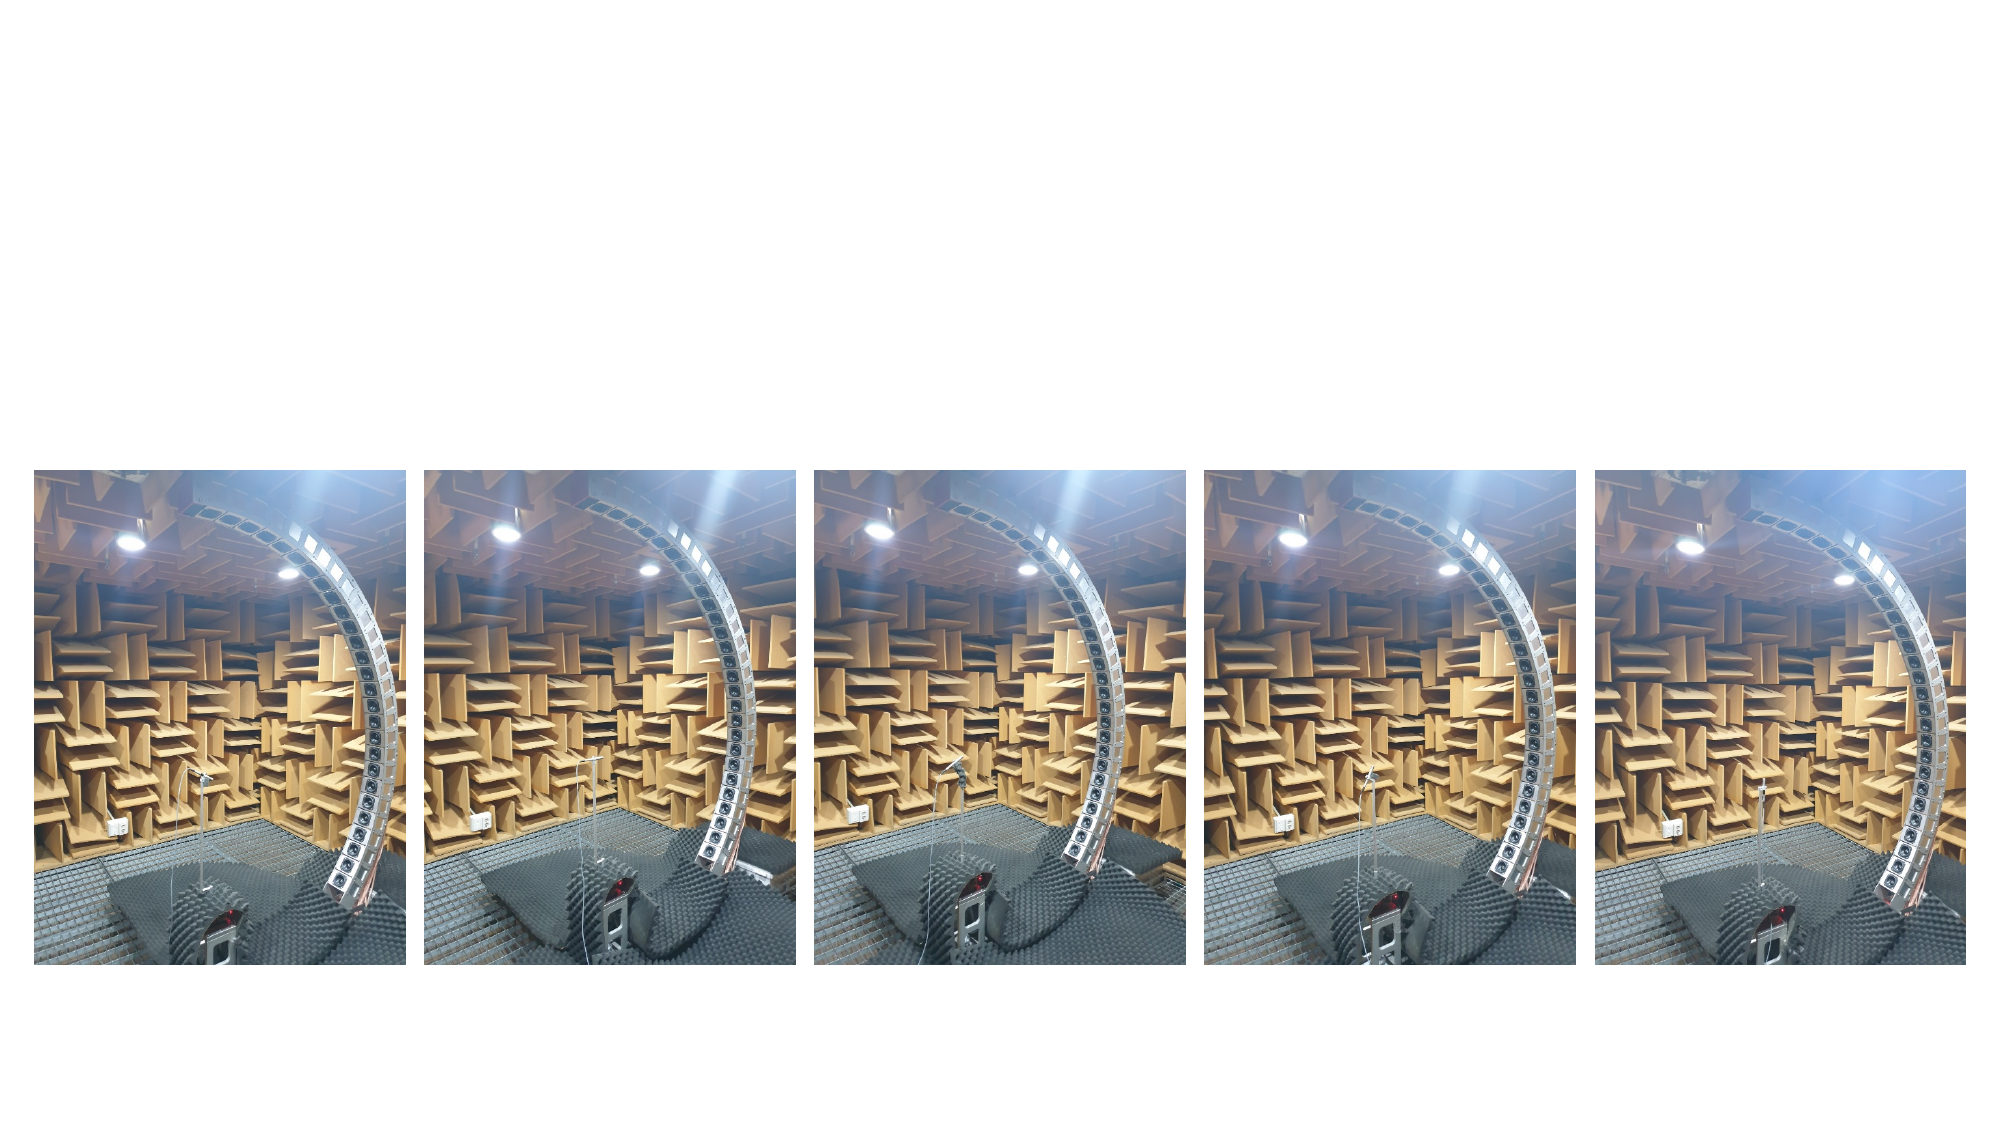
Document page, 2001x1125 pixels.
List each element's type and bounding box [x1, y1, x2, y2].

text_box [34, 470, 1966, 965]
